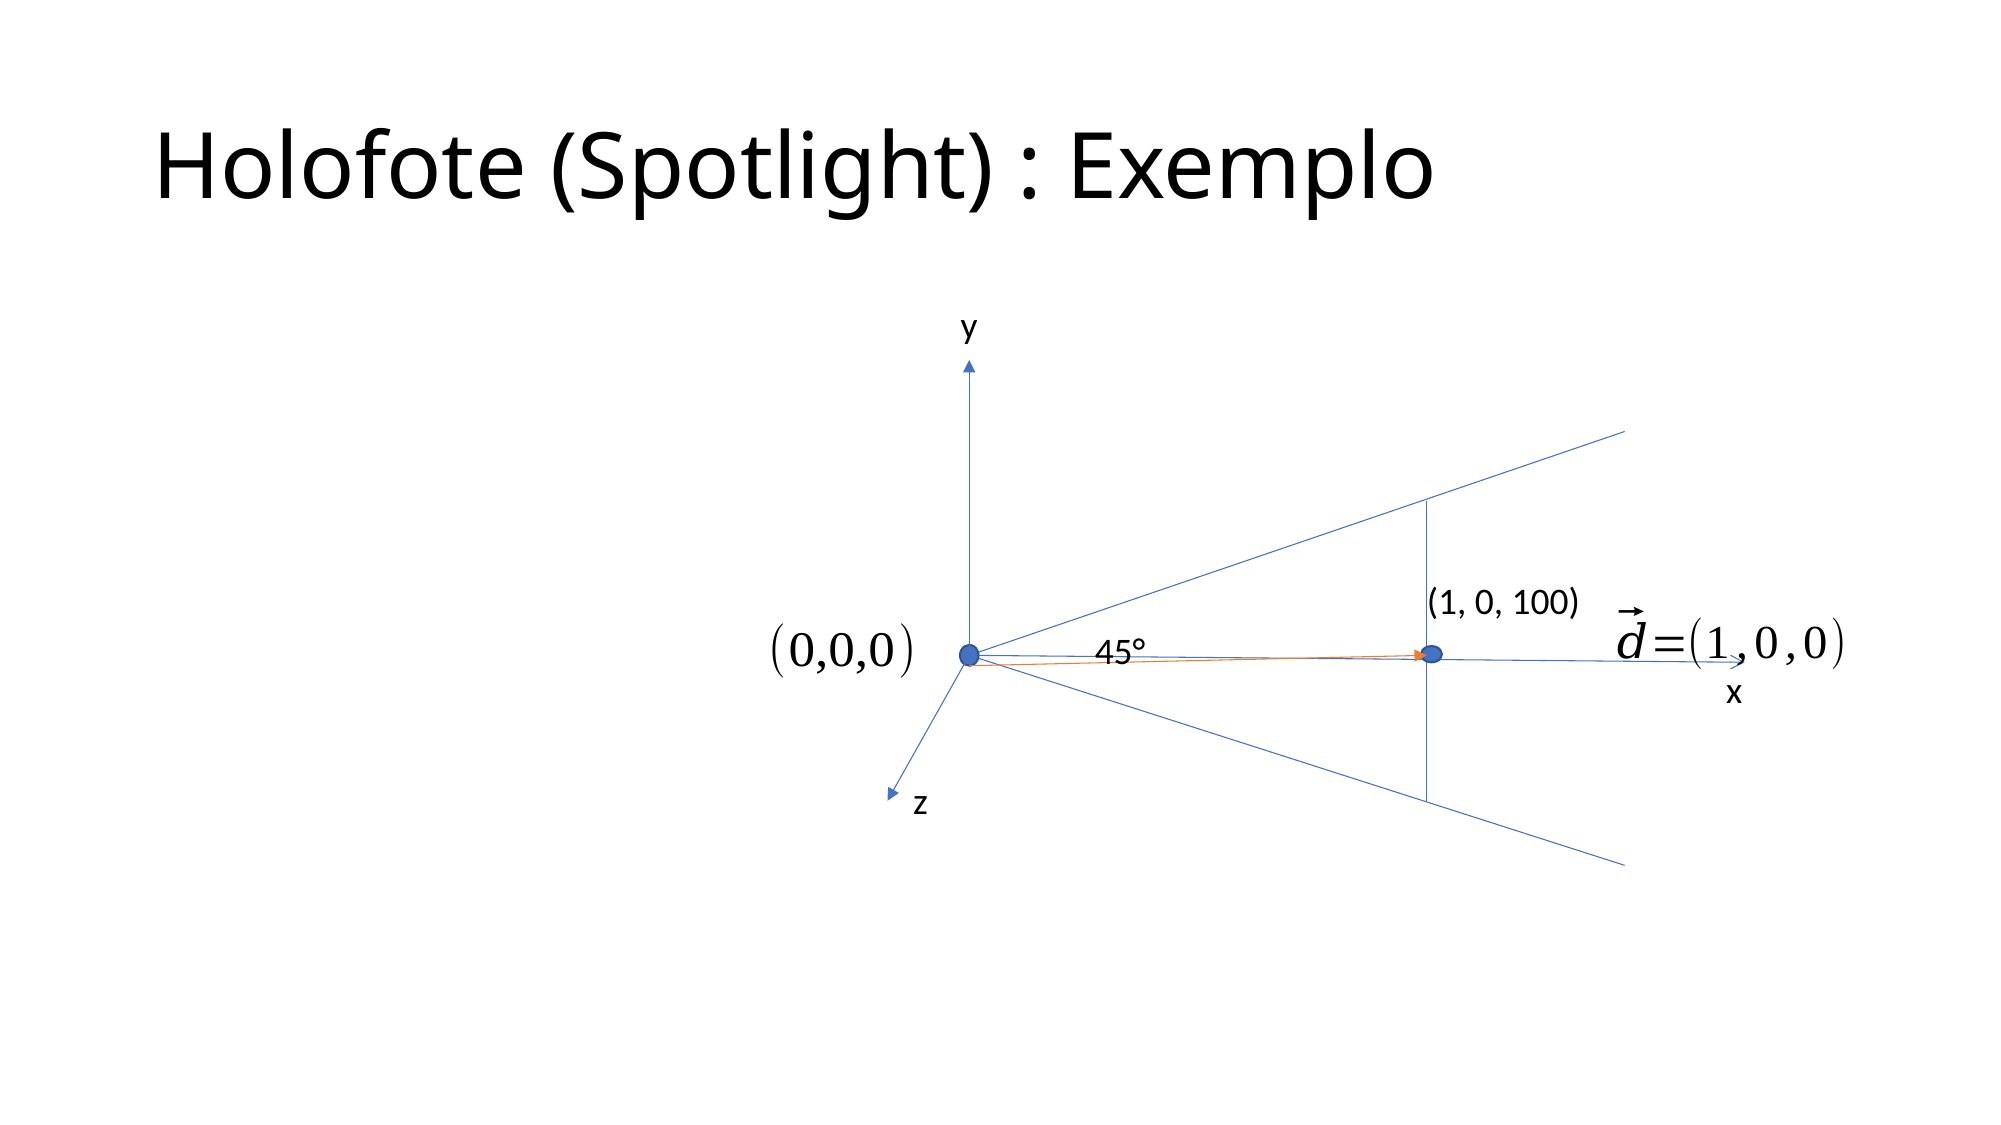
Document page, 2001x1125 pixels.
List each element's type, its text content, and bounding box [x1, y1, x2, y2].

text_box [970, 431, 1625, 655]
title Holofote (Spotlight) : Exemplo [137, 59, 1863, 278]
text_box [887, 655, 970, 801]
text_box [970, 655, 1745, 663]
text_box x [1711, 658, 1758, 719]
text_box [969, 663, 1625, 866]
text_box y [945, 293, 993, 354]
text_box z [898, 801, 943, 830]
text_box [958, 643, 969, 655]
